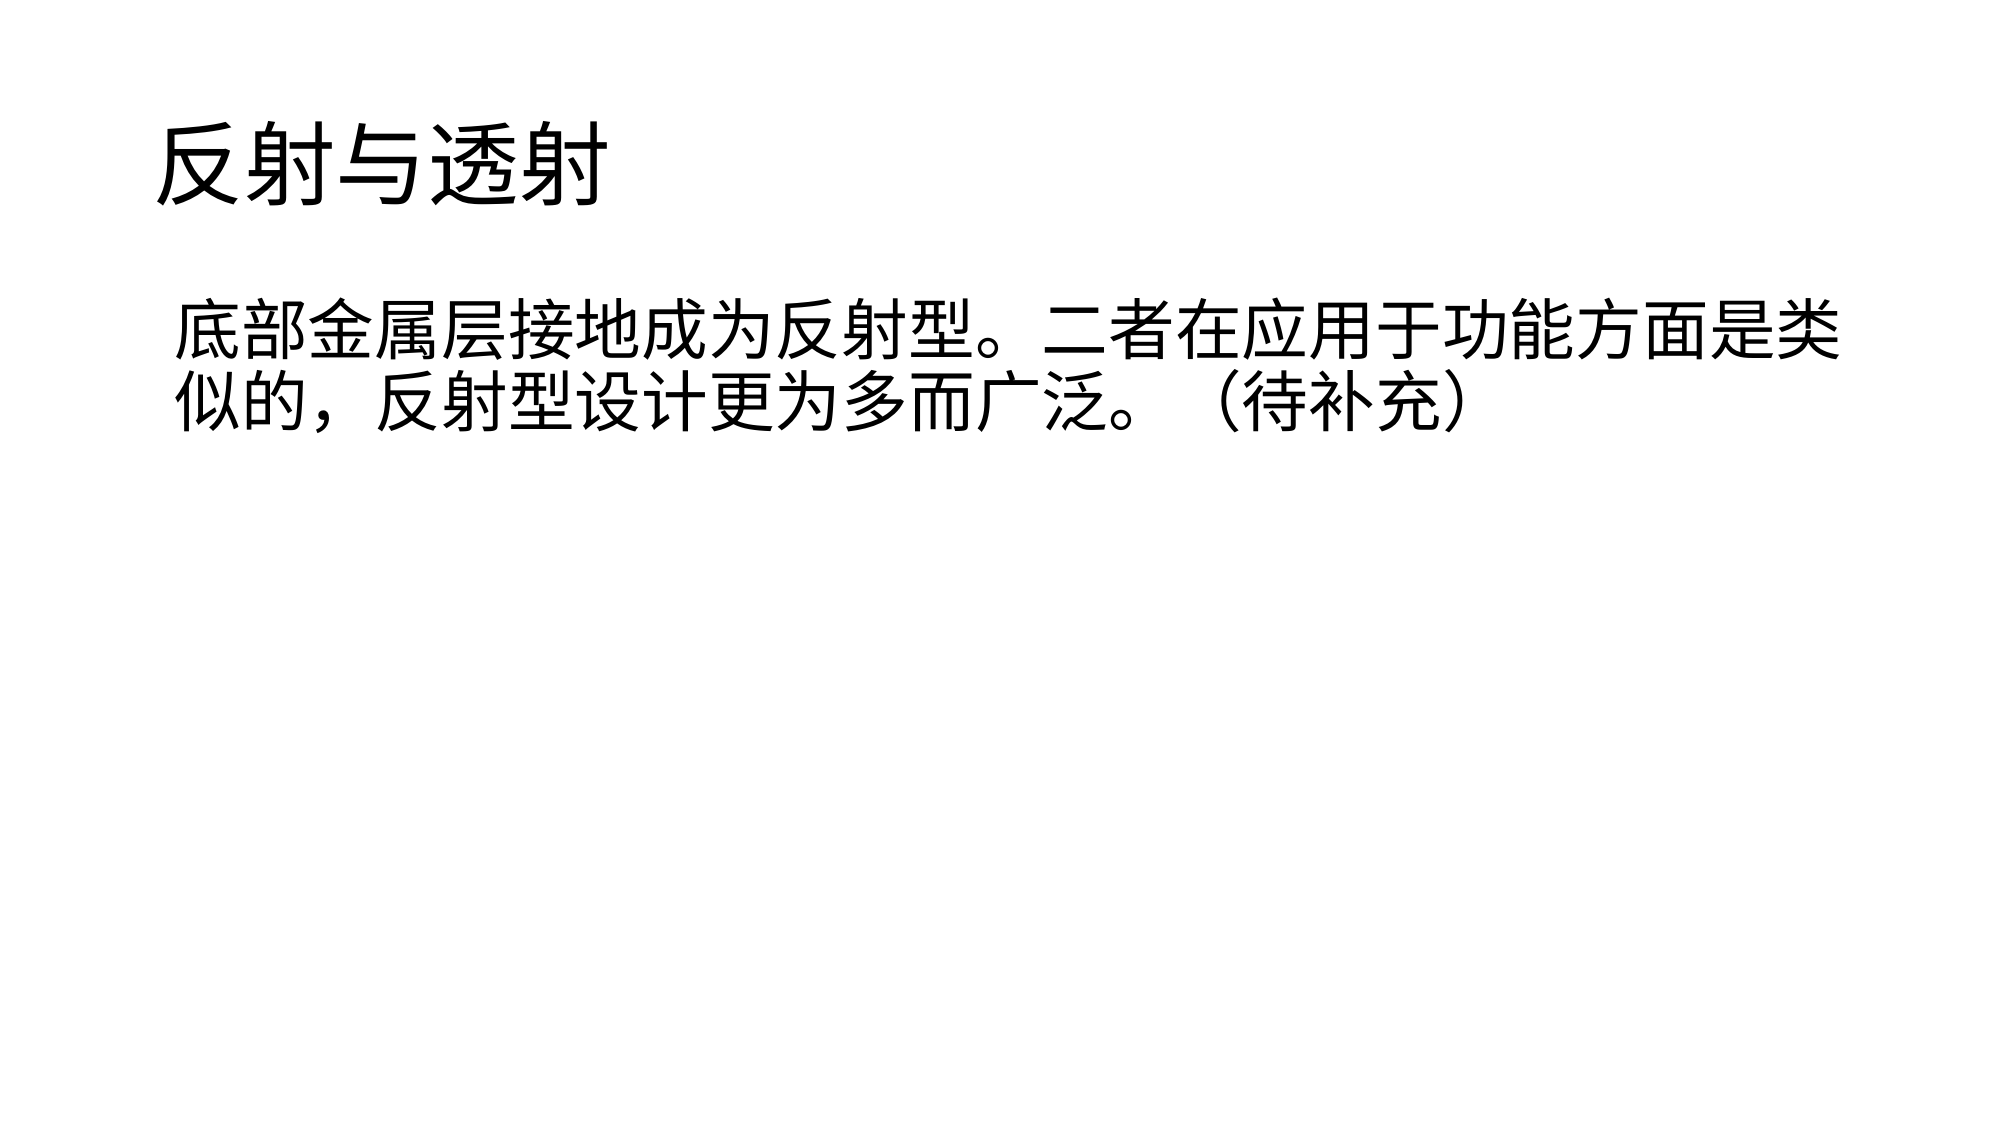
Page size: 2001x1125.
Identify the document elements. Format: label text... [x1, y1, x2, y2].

text_box 底部金属层接地成为反射型。二者在应用于功能方面是类似的，反射型设计更为多而广泛。（待补充） [159, 260, 1885, 478]
title 反射与透射 [137, 59, 1863, 278]
